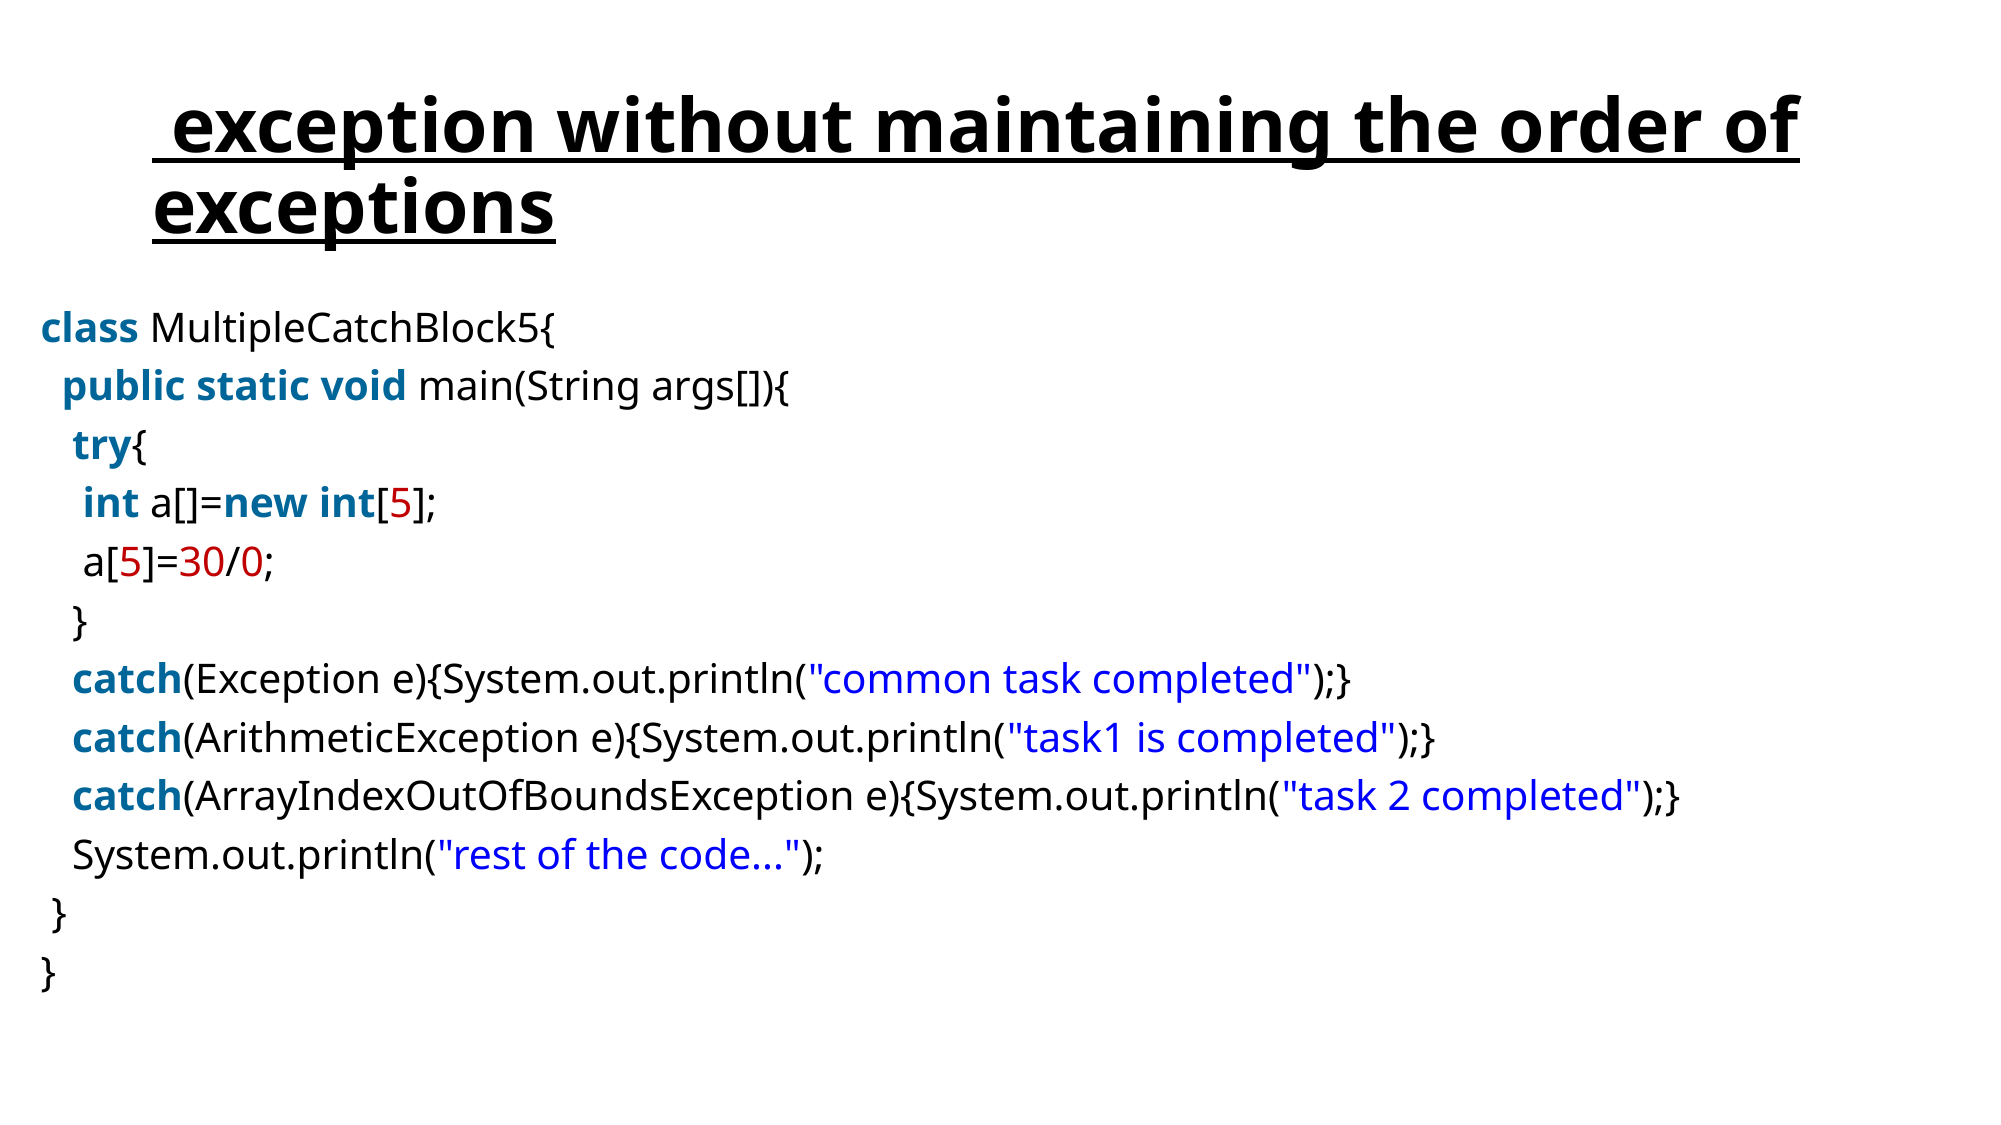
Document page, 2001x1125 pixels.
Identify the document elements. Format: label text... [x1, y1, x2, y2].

list class MultipleCatchBlock5{ public static void main(String args[]){ try{ int a[]=new int[5]; a[5]=30/0; } catch(Exception e){System.out.println("common task completed");} catch(ArithmeticException e){System.out.println("task1 is completed");} catch(ArrayIndexOutOfBoundsException e){System.out.println("task 2 completed");} System.out.println("rest of the code..."); } } [25, 299, 1976, 1012]
title exception without maintaining the order of exceptions [137, 59, 1863, 278]
